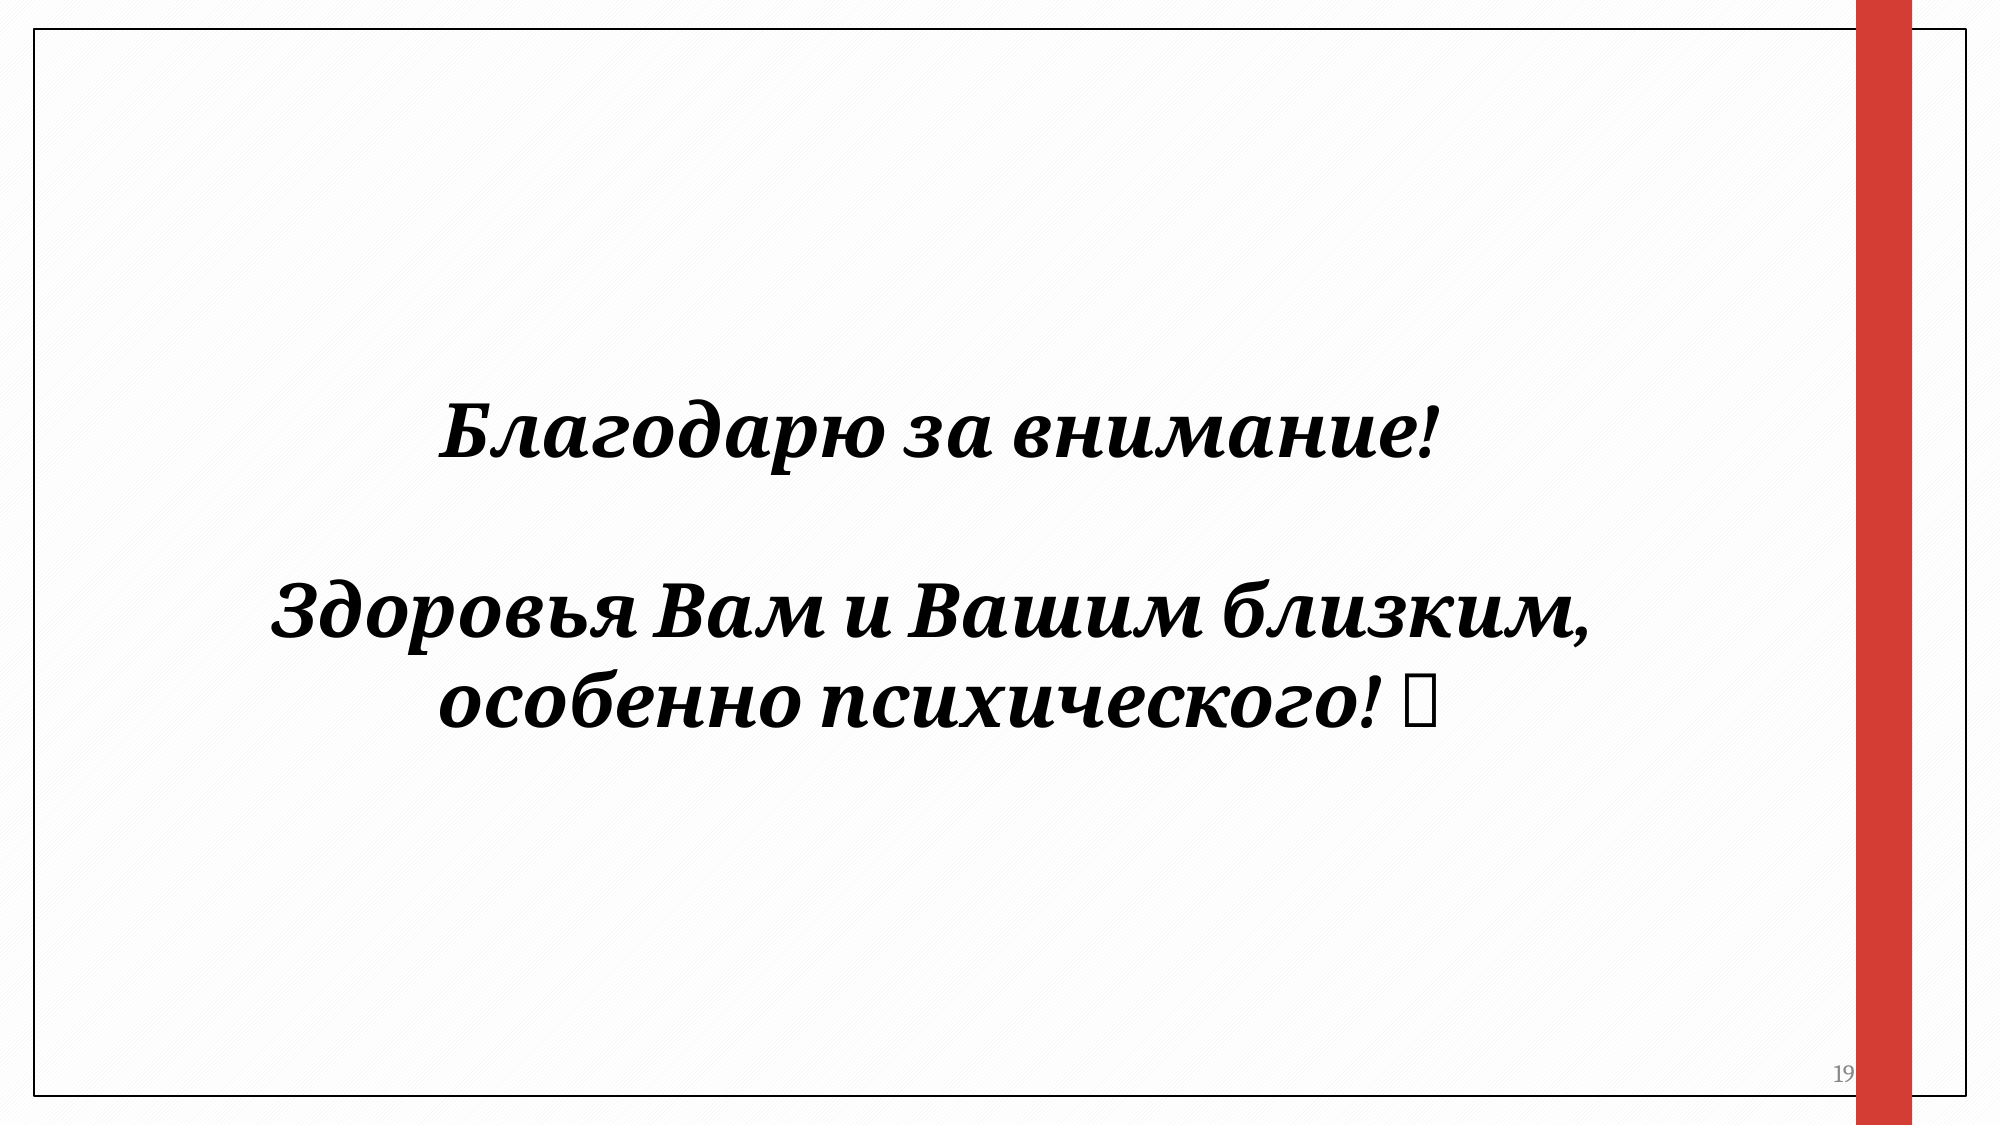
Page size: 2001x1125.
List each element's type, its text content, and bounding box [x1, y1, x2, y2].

slide_number 19 [1816, 1049, 1863, 1096]
text_box [1854, 0, 1914, 1125]
text_box Благодарю за внимание! Здоровья Вам и Вашим близким, особенно психического!  [77, 381, 1804, 744]
text_box [32, 26, 1854, 1098]
text_box [1914, 26, 1968, 1098]
